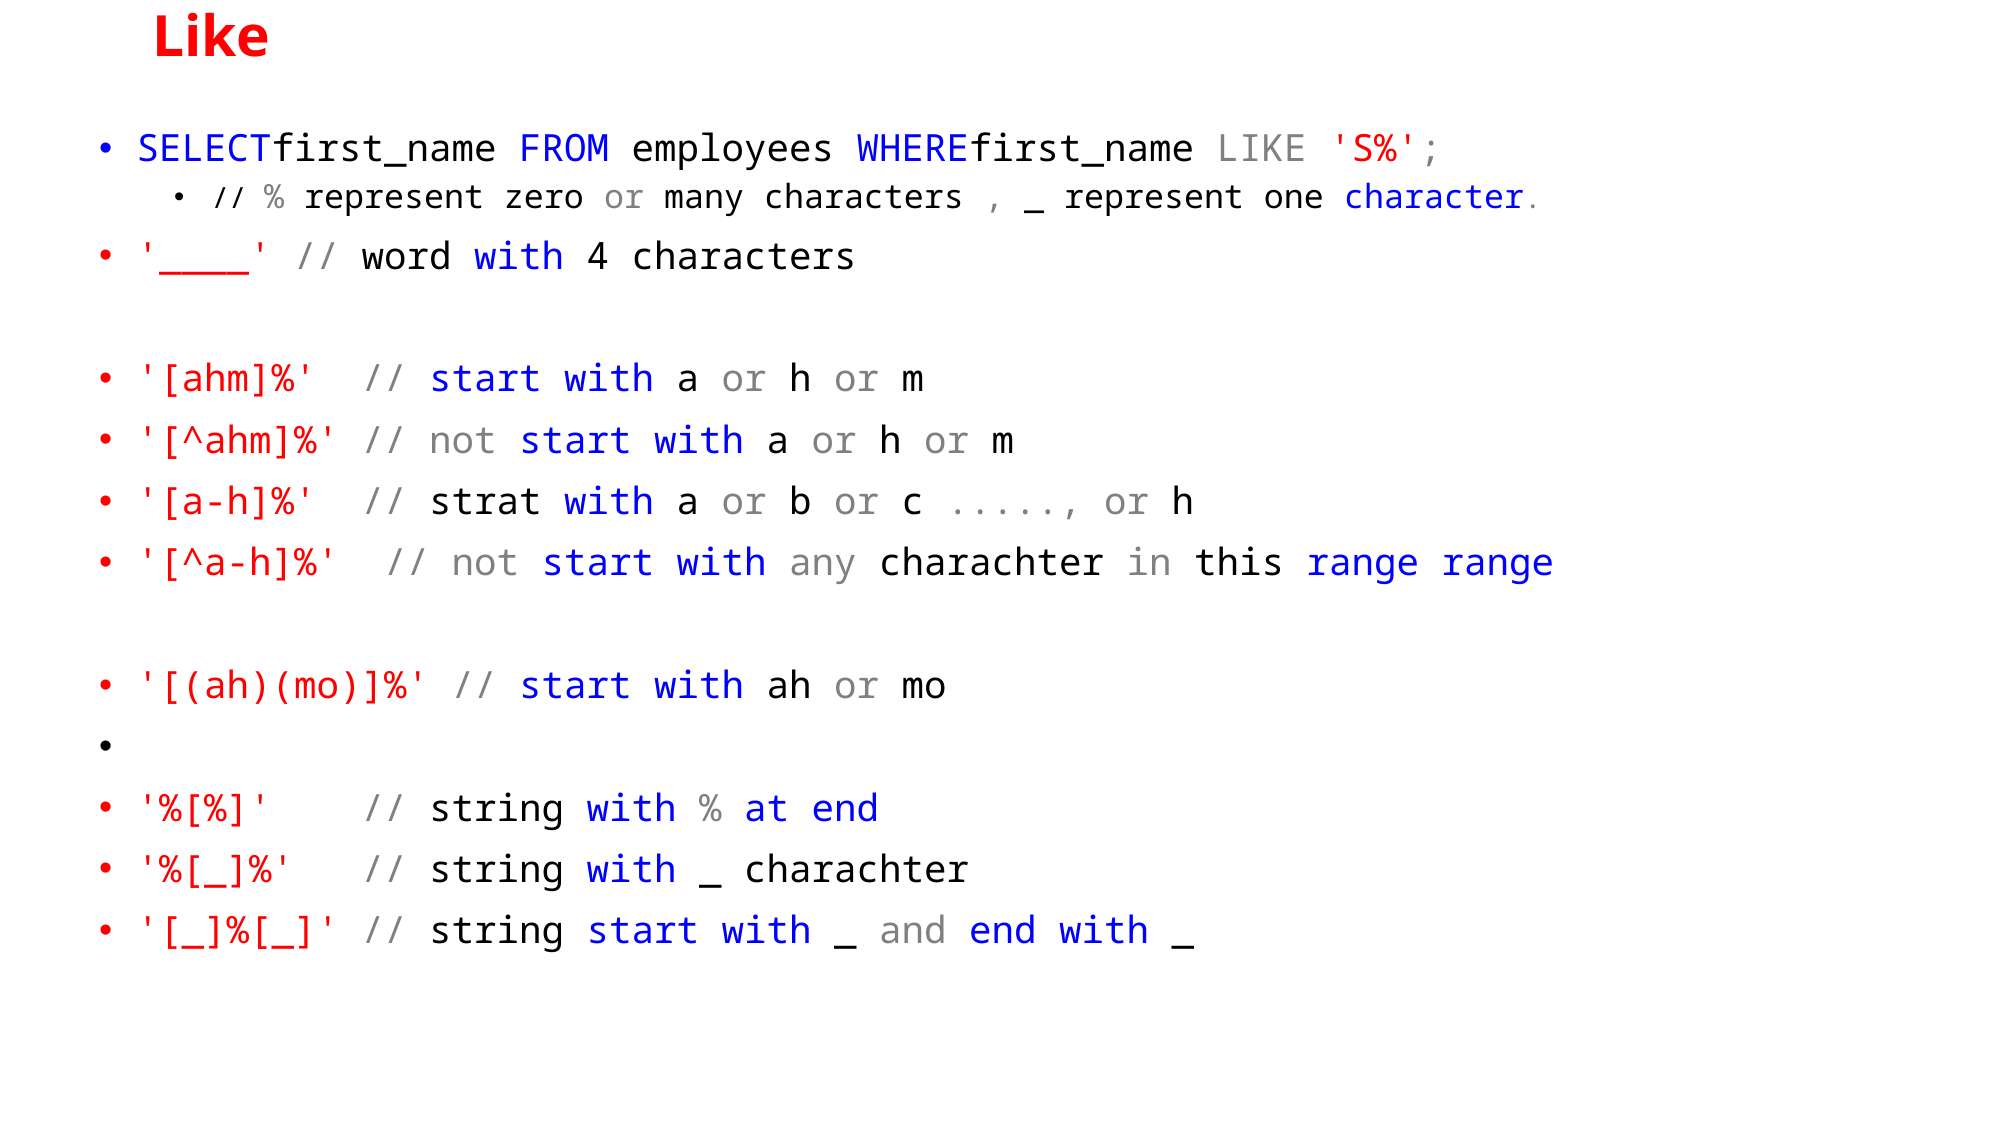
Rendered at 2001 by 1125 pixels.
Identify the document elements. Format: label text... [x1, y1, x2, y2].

title Like [137, 0, 1863, 77]
list SELECTfirst_name FROM employees WHEREfirst_name LIKE 'S%'; // % represent zero or many characters , _ represent one character. '____' // word with 4 characters '[ahm]%' // start with a or h or m '[^ahm]%' // not start with a or h or m '[a-h]%' // strat with a or b or c ....., or h '[^a-h]%' // not start with any charachter in this range range '[(ah)(mo)]%' // start with ah or mo '%[%]' // string with % at end '%[_]%' // string with _ charachter '[_]%[_]' // string start with _ and end with _ [84, 121, 1974, 1106]
